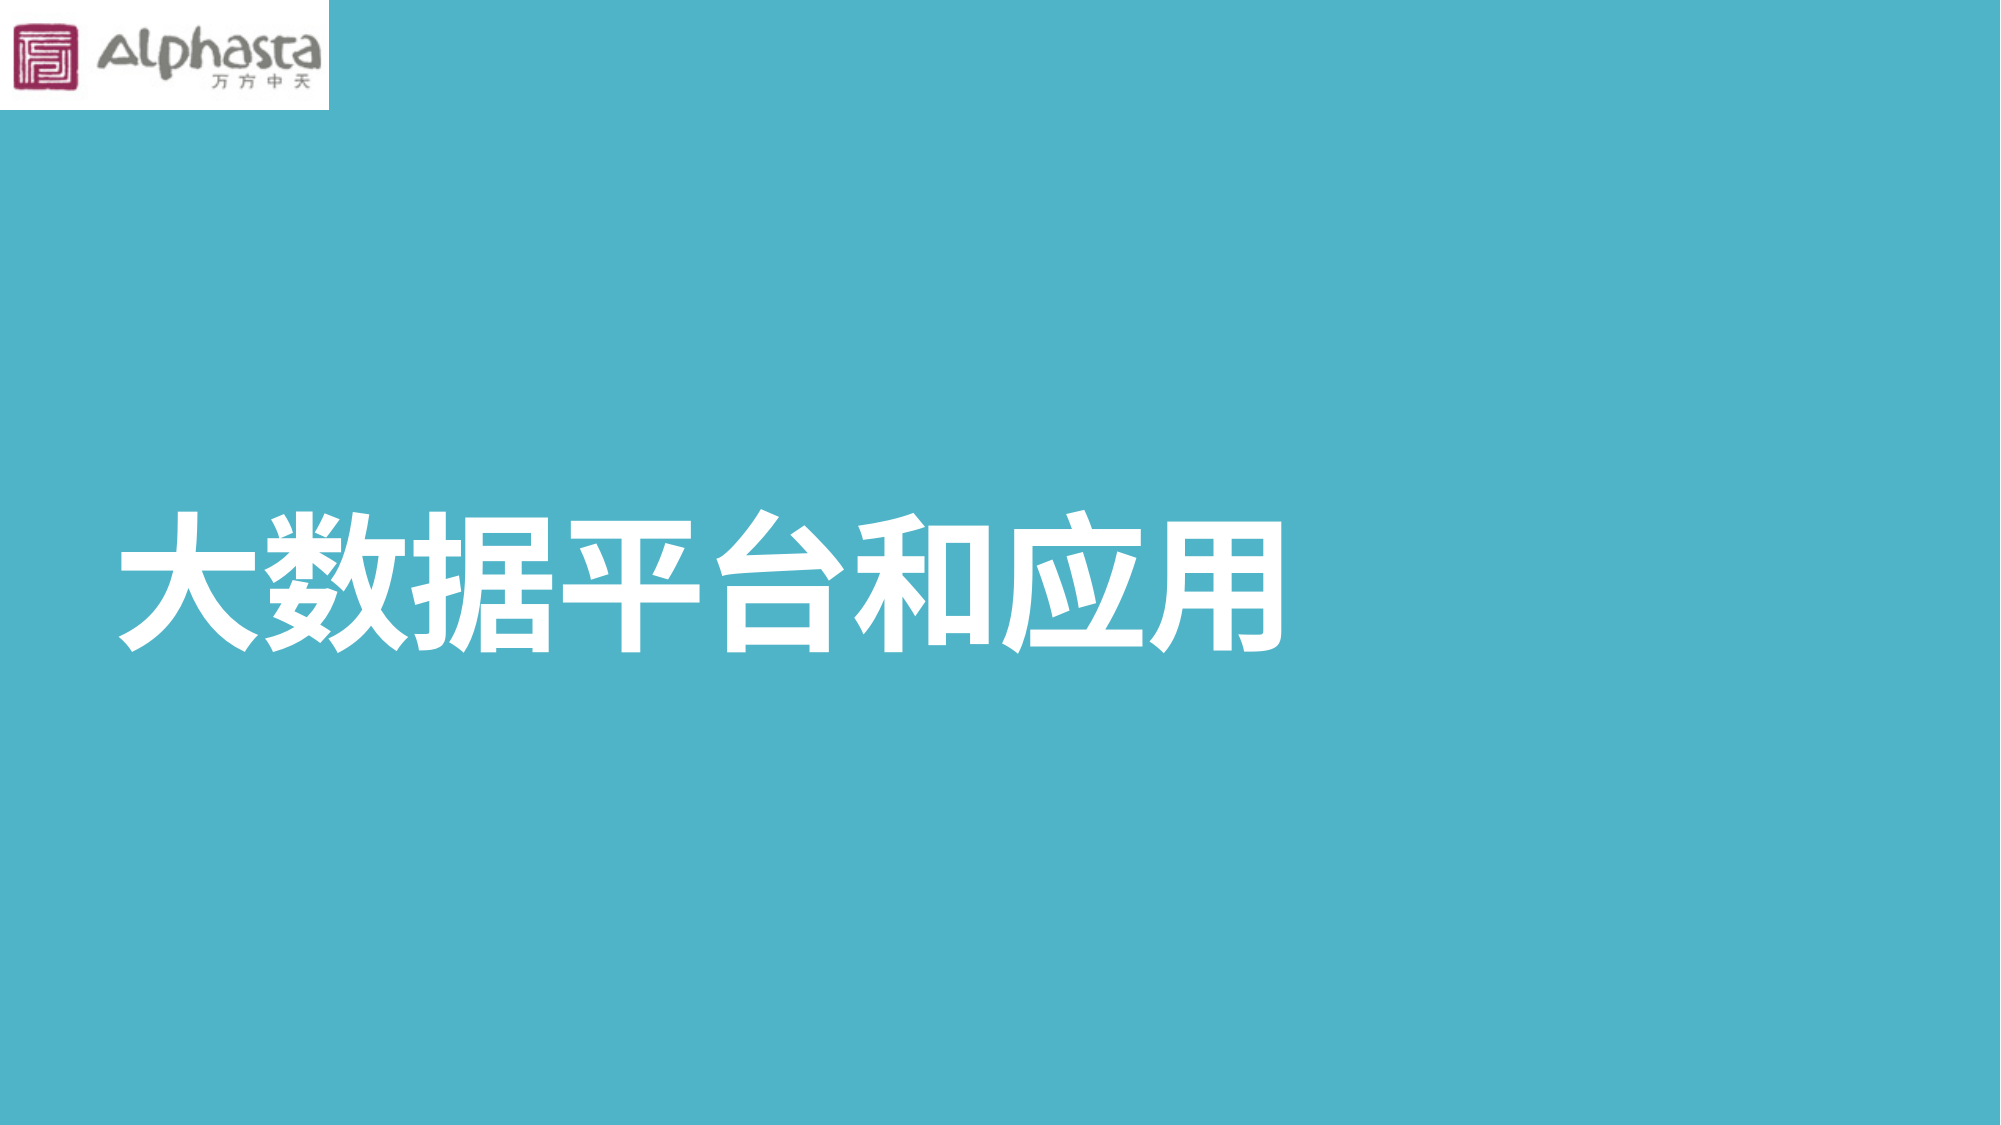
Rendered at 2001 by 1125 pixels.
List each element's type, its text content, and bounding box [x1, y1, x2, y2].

title 大数据平台和应用 [98, 126, 1930, 677]
picture [0, 0, 330, 110]
